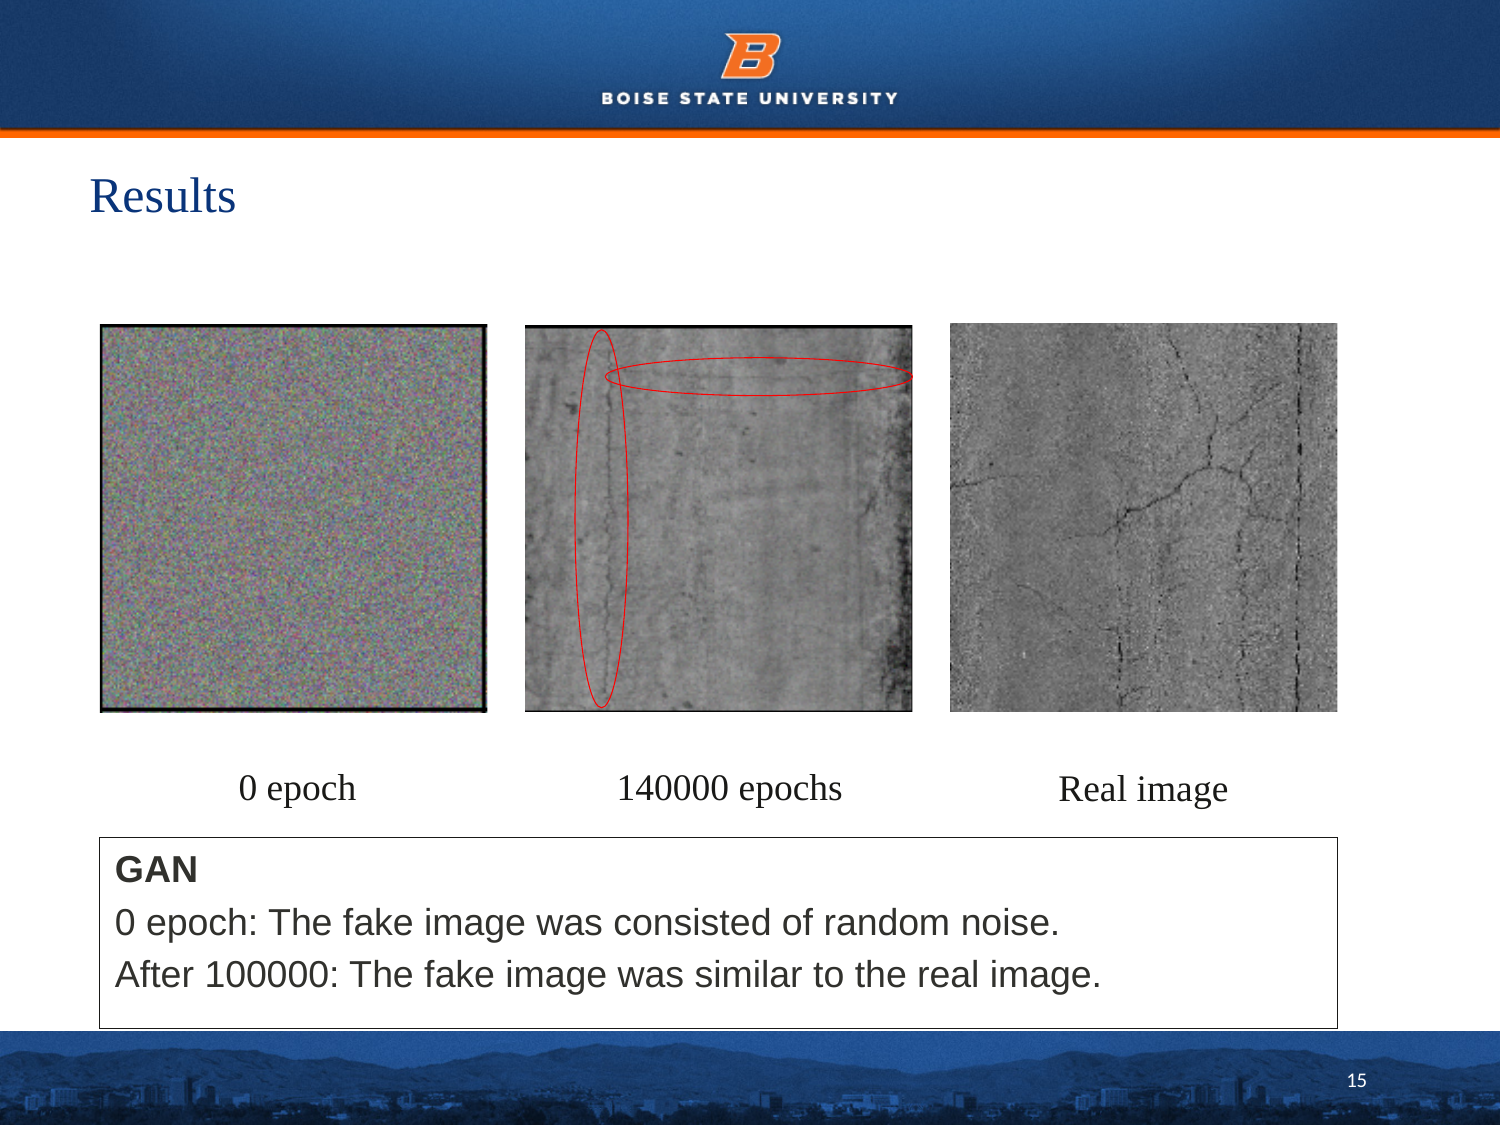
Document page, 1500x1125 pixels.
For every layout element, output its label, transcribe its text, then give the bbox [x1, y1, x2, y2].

picture [0, 1031, 1500, 1125]
picture [949, 323, 1338, 712]
list GAN 0 epoch: The fake image was consisted of random noise. After 100000: The fake image was similar to the real image. [99, 837, 1338, 1029]
title Results [74, 133, 375, 252]
picture [0, 0, 1500, 138]
picture [524, 323, 913, 712]
text_box 140000 epochs [601, 755, 858, 816]
text_box Real image [1043, 756, 1244, 816]
picture [99, 324, 488, 713]
text_box 0 epoch [223, 755, 372, 816]
